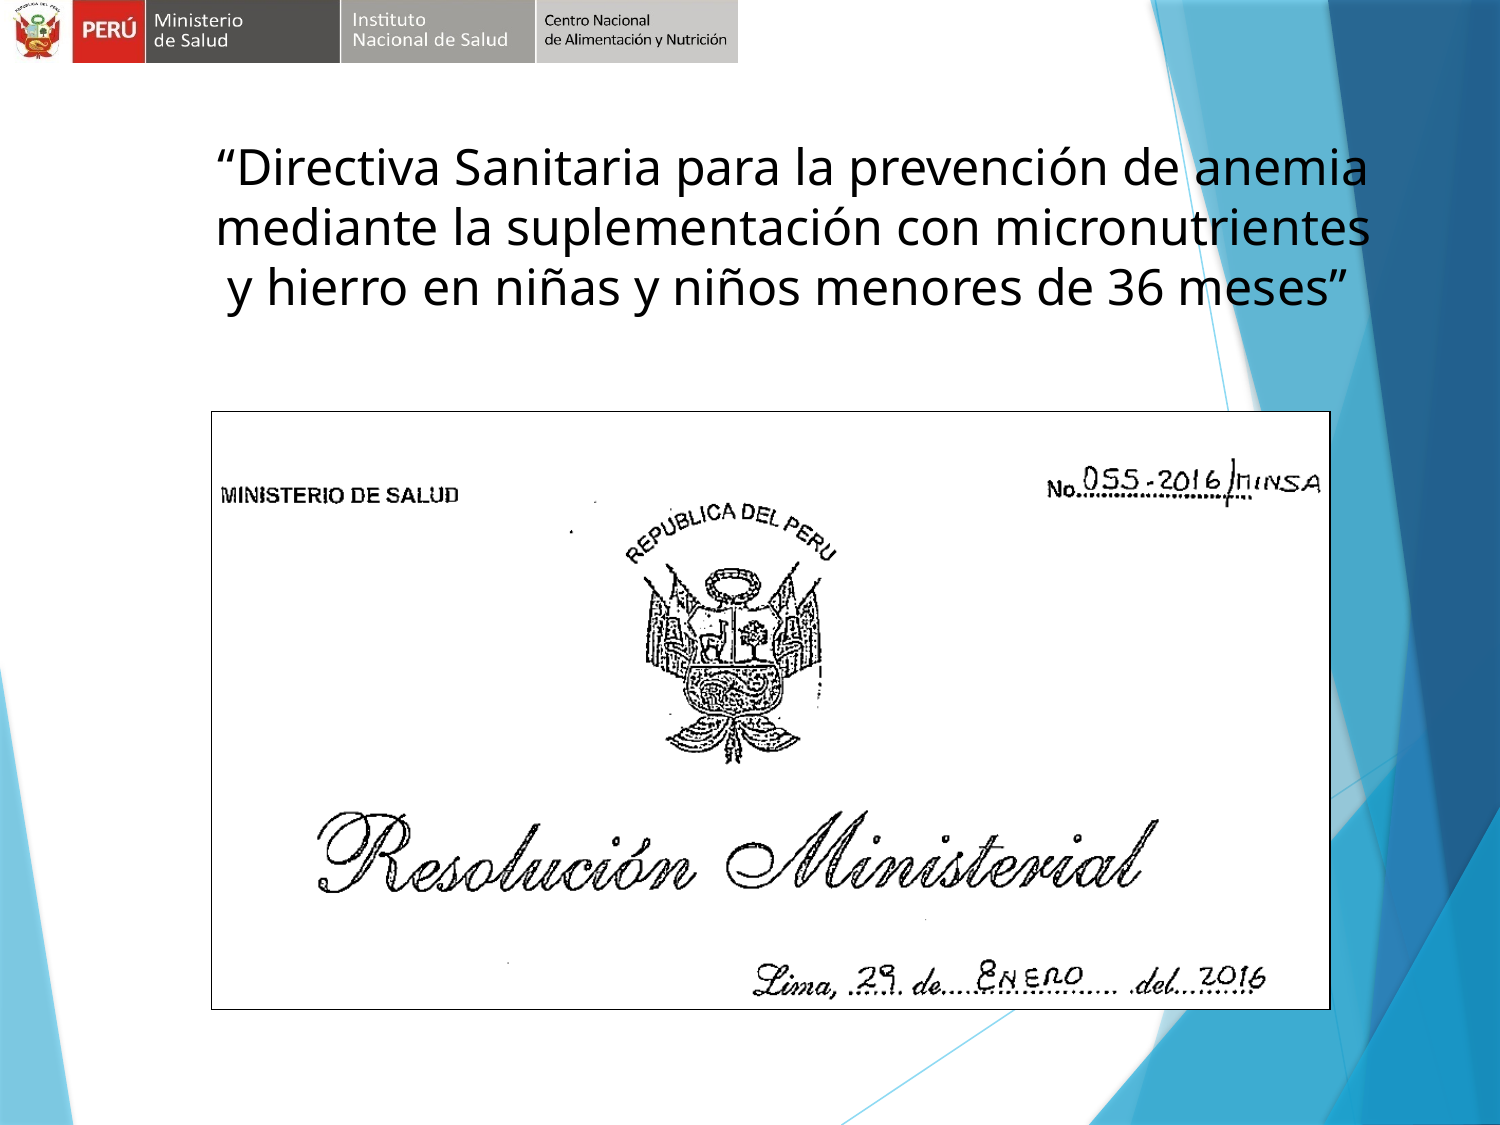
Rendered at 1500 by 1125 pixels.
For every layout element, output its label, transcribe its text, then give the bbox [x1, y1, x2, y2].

text_box “Directiva Sanitaria para la prevención de anemia mediante la suplementación con micronutrientes y hierro en niñas y niños menores de 36 meses” [198, 136, 1389, 314]
picture [3, 0, 738, 63]
picture [211, 411, 1330, 1010]
